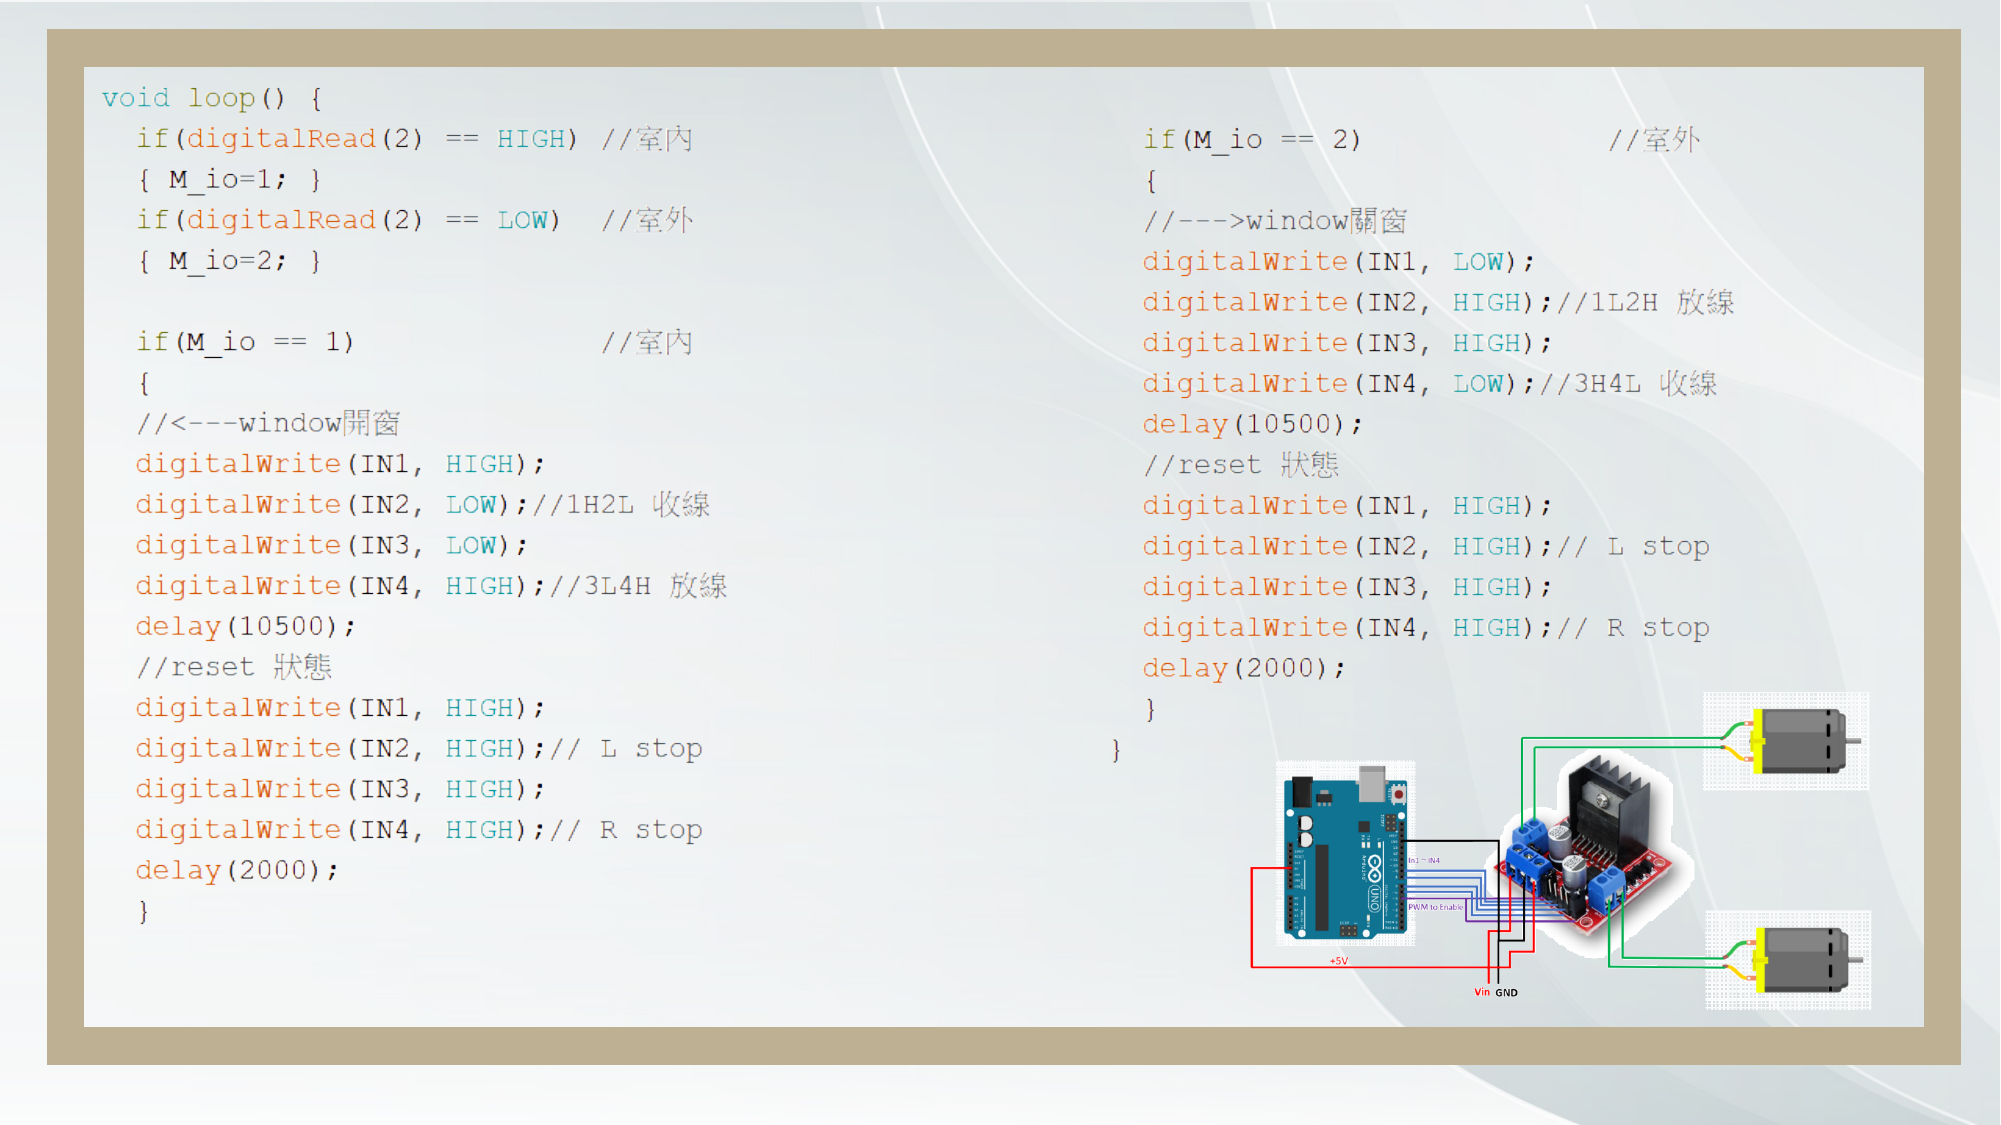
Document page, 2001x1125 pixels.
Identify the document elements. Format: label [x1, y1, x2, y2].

picture [89, 74, 2001, 1032]
text_box [0, 0, 2000, 1125]
text_box [65, 47, 1943, 1047]
